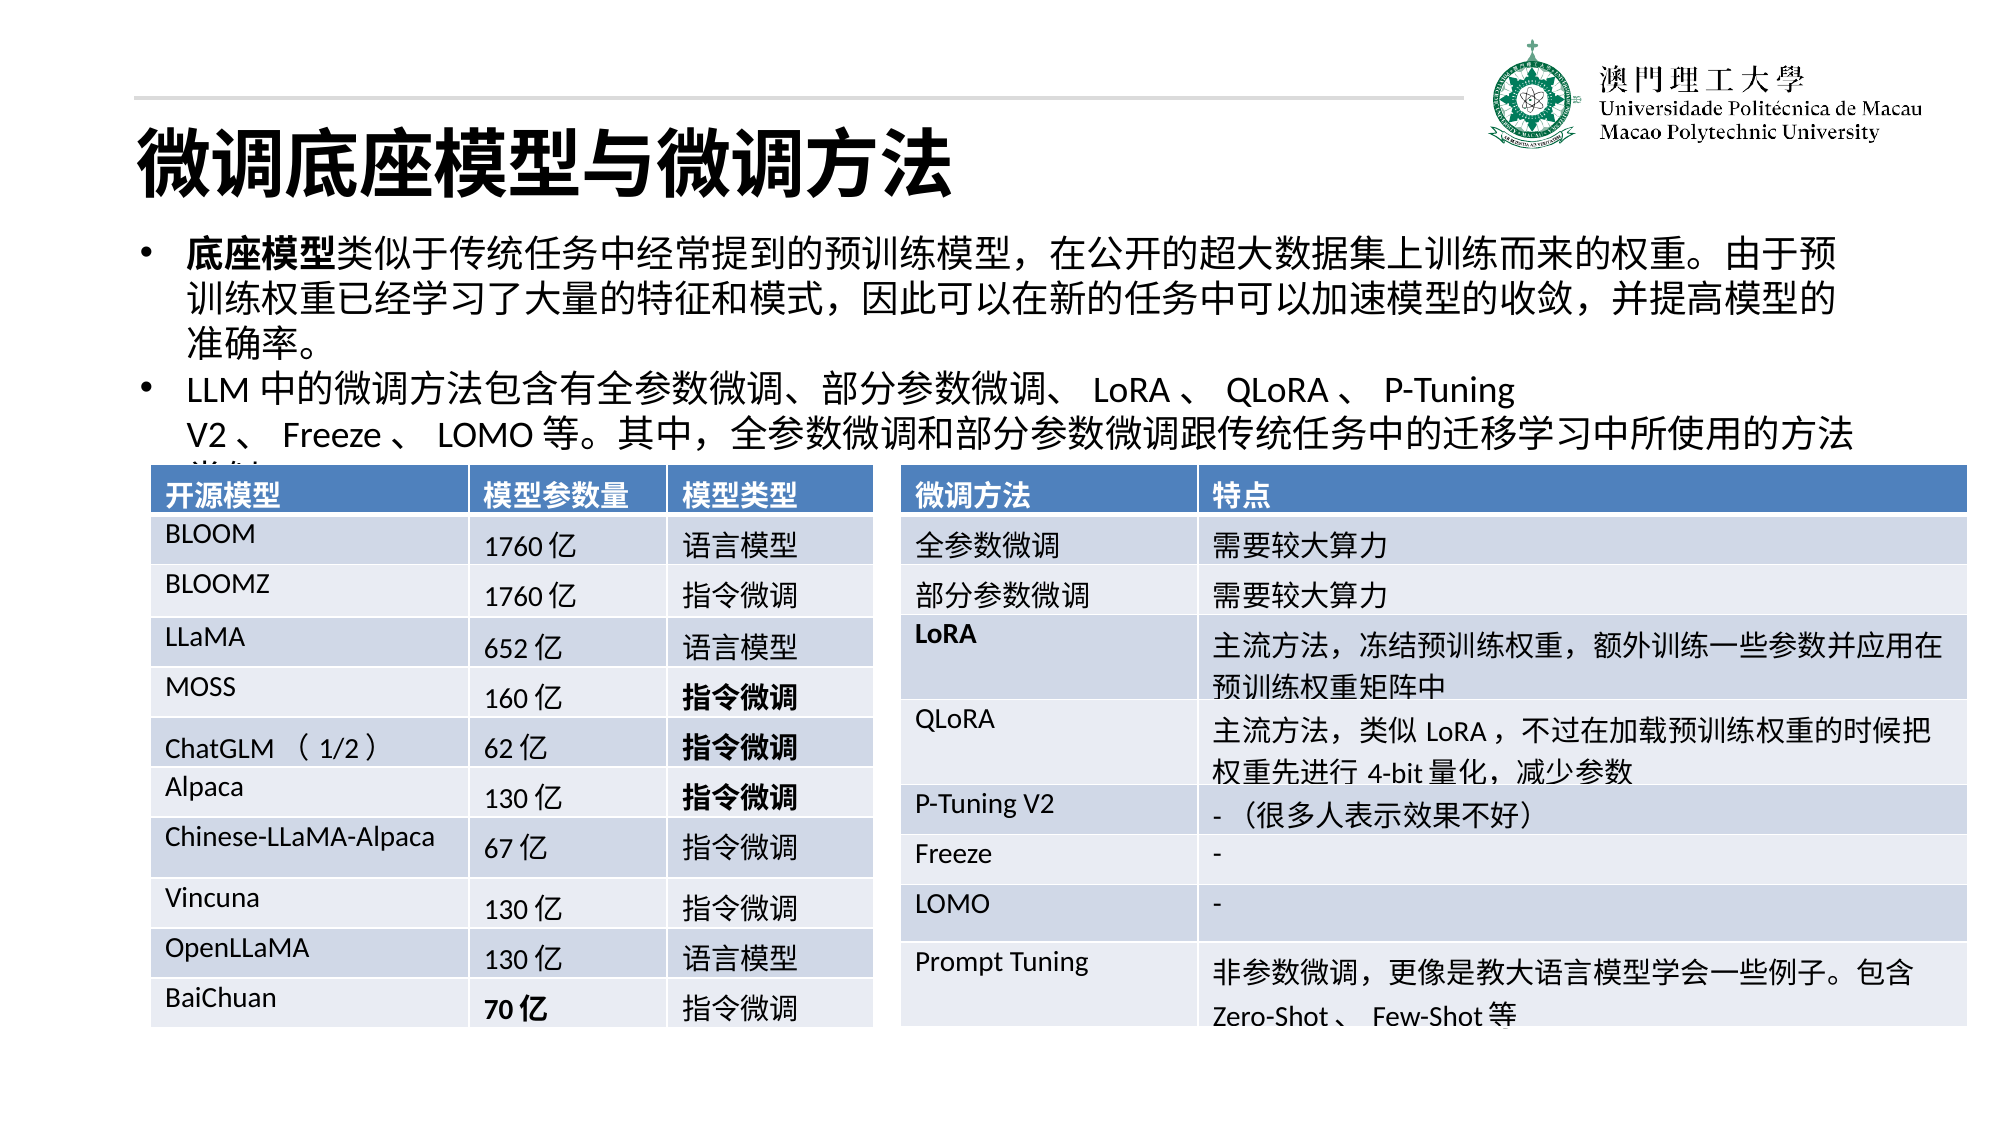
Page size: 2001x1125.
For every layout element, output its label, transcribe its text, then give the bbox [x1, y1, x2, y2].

table_cell 指令微调 [668, 565, 873, 616]
table_cell LOMO [901, 885, 1197, 941]
table_cell 62亿 [470, 718, 666, 766]
table_header 微调方法 [901, 465, 1197, 512]
picture [1494, 62, 1570, 137]
table_cell 主流方法，冻结预训练权重，额外训练一些参数并应用在预训练权重矩阵中 [1199, 615, 1967, 699]
table_cell Prompt Tuning [901, 943, 1197, 1026]
table_cell 指令微调 [668, 718, 873, 766]
table_cell Vincuna [151, 879, 468, 927]
table_cell 1760亿 [470, 565, 666, 616]
text_box 底座模型类似于传统任务中经常提到的预训练模型，在公开的超大数据集上训练而来的权重。由于预训练权重已经学习了大量的特征和模式，因此可以在新的任务中可以加速模型的收敛，并提高模型的准确率。 LLM中的微调方法包含有全参数微调、部分参数微调、LoRA、QLoRA、P-Tuning V2、Freeze、LOMO等。其中，全参数微调和部分参数微调跟传统任务中的迁移学习中所使用的方法类似。 [125, 222, 1874, 507]
table_cell 指令微调 [668, 818, 873, 877]
table_cell -（很多人表示效果不好） [1199, 785, 1967, 834]
table_cell Alpaca [151, 768, 468, 816]
table_cell 130亿 [470, 929, 666, 977]
table_cell OpenLLaMA [151, 929, 468, 977]
table_header 模型参数量 [470, 465, 666, 512]
table_cell - [1199, 835, 1967, 884]
table_cell 指令微调 [668, 768, 873, 816]
table_header 开源模型 [151, 465, 468, 512]
table_cell Freeze [901, 835, 1197, 884]
table_cell P-Tuning V2 [901, 785, 1197, 834]
table_cell BLOOMZ [151, 565, 468, 616]
table_cell 160亿 [470, 668, 666, 716]
text_box 微调底座模型与微调方法 [133, 114, 1100, 207]
table_cell 652亿 [470, 618, 666, 666]
table_cell 部分参数微调 [901, 565, 1197, 614]
table_cell 语言模型 [668, 929, 873, 977]
table_header 模型类型 [668, 465, 873, 512]
picture [1524, 39, 1540, 61]
table_cell LoRA [901, 615, 1197, 699]
table_cell 主流方法，类似LoRA，不过在加载预训练权重的时候把权重先进行4-bit量化，减少参数 [1199, 700, 1967, 784]
picture [1599, 65, 1922, 143]
table_cell 指令微调 [668, 668, 873, 716]
table_cell 语言模型 [668, 517, 873, 564]
table_cell MOSS [151, 668, 468, 716]
table_cell 非参数微调，更像是教大语言模型学会一些例子。包含Zero-Shot、Few-Shot等 [1199, 943, 1967, 1026]
table_cell 70亿 [470, 979, 666, 1027]
table_cell - [1199, 885, 1967, 941]
table_cell 67亿 [470, 818, 666, 877]
table_cell 指令微调 [668, 879, 873, 927]
table_cell LLaMA [151, 618, 468, 666]
table_cell 需要较大算力 [1199, 517, 1967, 564]
table_cell ChatGLM（1/2） [151, 718, 468, 766]
table_cell 130亿 [470, 879, 666, 927]
table_cell QLoRA [901, 700, 1197, 784]
table_cell BaiChuan [151, 979, 468, 1027]
table_cell 需要较大算力 [1199, 565, 1967, 614]
table_cell Chinese-LLaMA-Alpaca [151, 818, 468, 877]
table_cell BLOOM [151, 517, 468, 564]
table_header 特点 [1199, 465, 1967, 512]
table_cell 指令微调 [668, 979, 873, 1027]
text_box [354, 866, 1640, 1114]
table_cell 1760亿 [470, 517, 666, 564]
table_cell 语言模型 [668, 618, 873, 666]
table_cell 全参数微调 [901, 517, 1197, 564]
table_cell 130亿 [470, 768, 666, 816]
